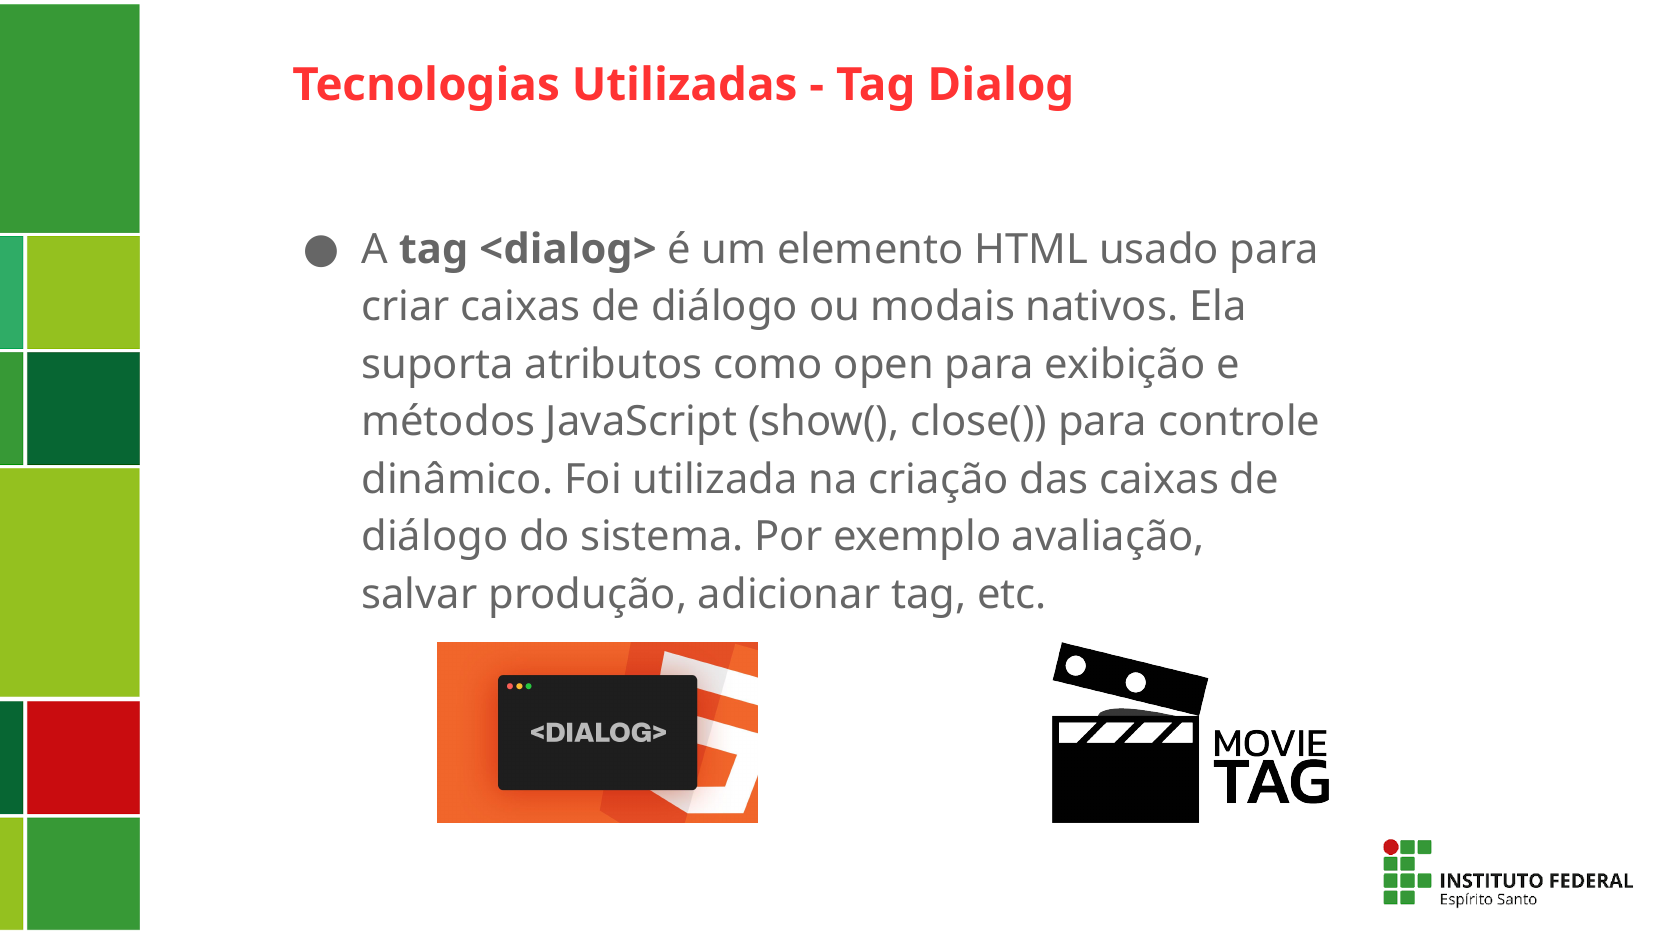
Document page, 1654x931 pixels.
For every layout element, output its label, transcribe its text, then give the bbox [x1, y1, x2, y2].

text_box Tecnologias Utilizadas - Tag Dialog [277, 47, 1329, 107]
text_box A tag <dialog> é um elemento HTML usado para criar caixas de diálogo ou modais nativos. Ela suporta atributos como open para exibição e métodos JavaScript (show(), close()) para controle dinâmico. Foi utilizada na criação das caixas de diálogo do sistema. Por exemplo avaliação, salvar produção, adicionar tag, etc. [271, 206, 1337, 625]
picture [0, 0, 1654, 931]
